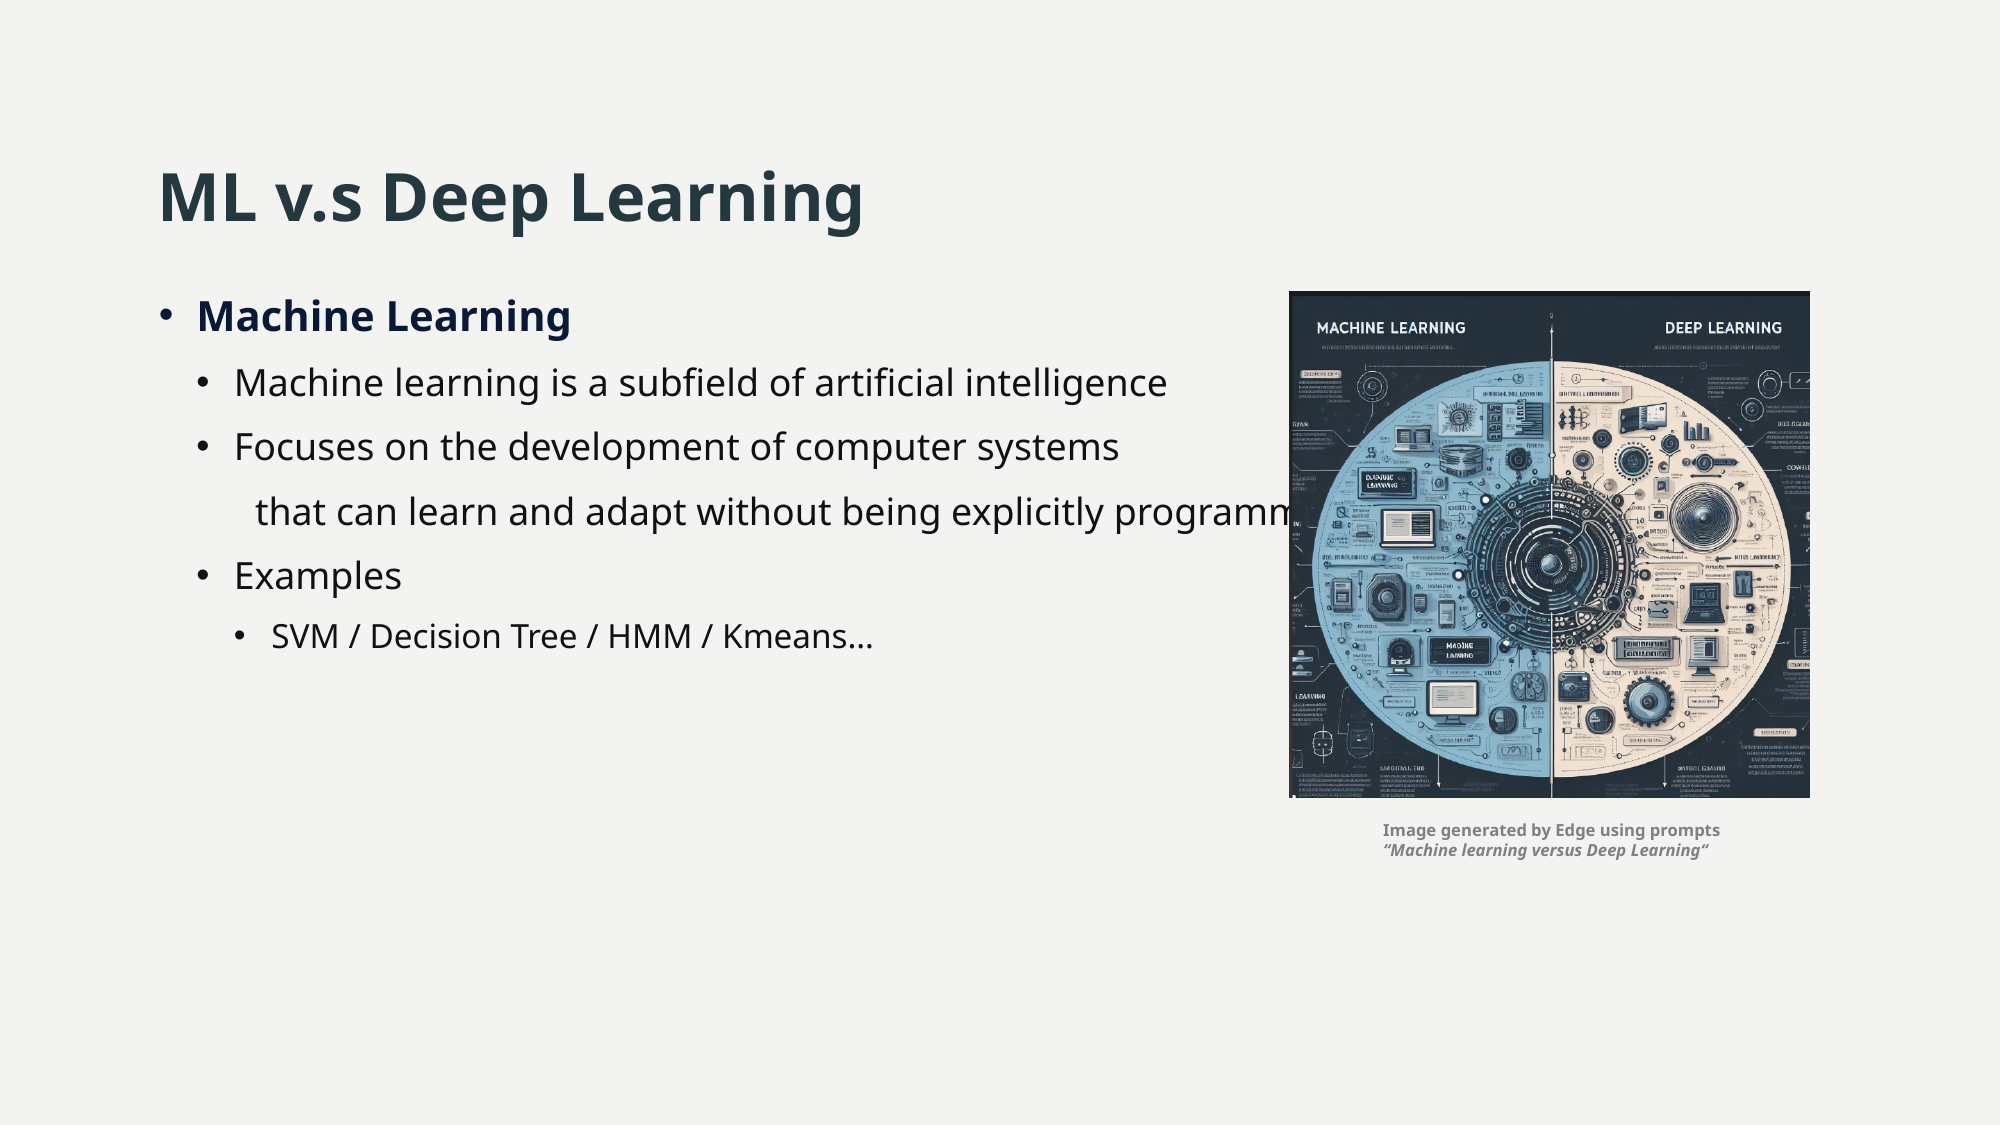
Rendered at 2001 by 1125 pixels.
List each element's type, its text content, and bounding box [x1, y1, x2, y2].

list Machine Learning Machine learning is a subfield of artificial intelligence Focuses on the development of computer systems that can learn and adapt without being explicitly programming Examples SVM / Decision Tree / HMM / Kmeans… [143, 271, 1857, 995]
picture [1288, 290, 1810, 799]
title ML v.s Deep Learning [142, 96, 1858, 243]
text_box Image generated by Edge using prompts “Machine learning versus Deep Learning“ [1368, 812, 2000, 868]
